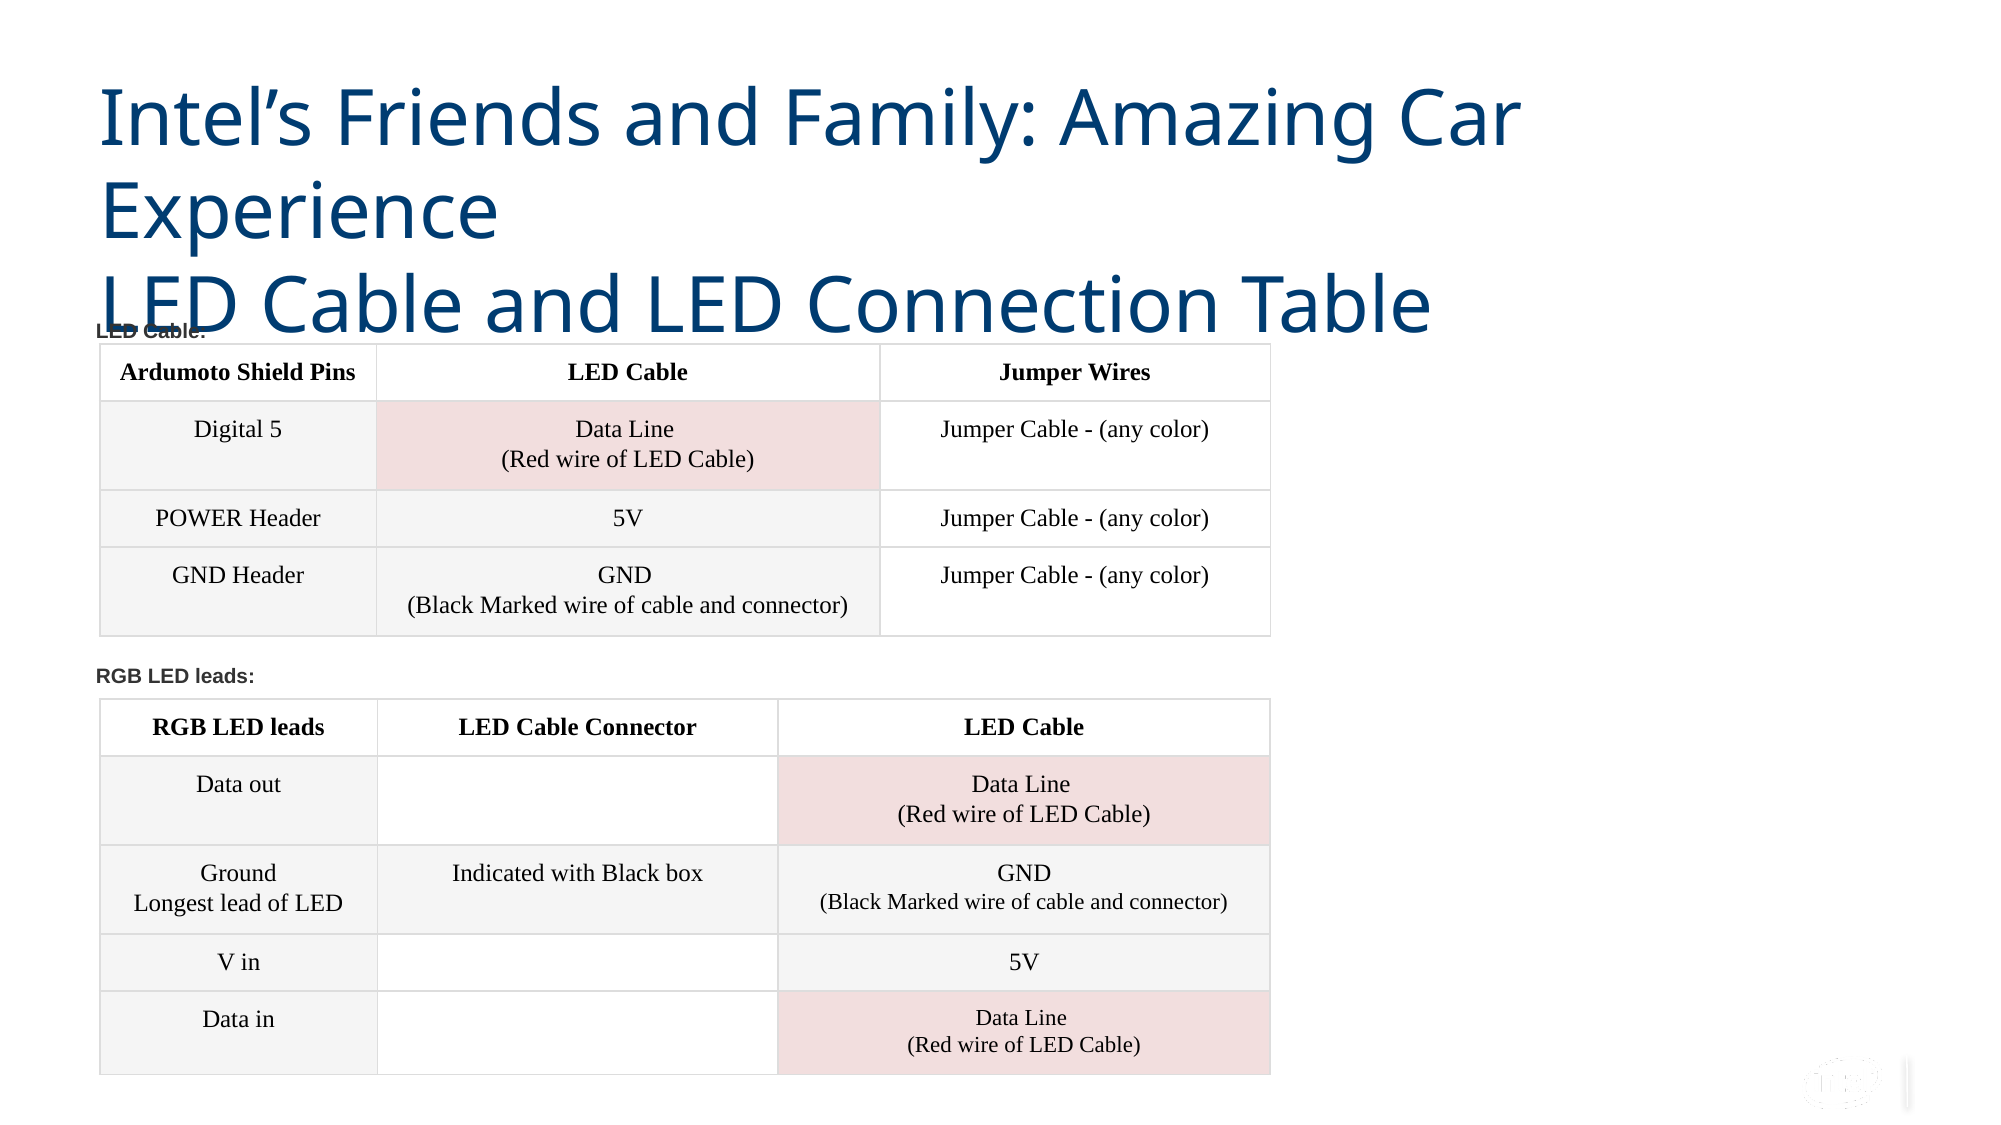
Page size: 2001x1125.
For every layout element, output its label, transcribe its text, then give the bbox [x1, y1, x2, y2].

table_header LED Cable Connector [378, 700, 777, 755]
text_box LED Cable: RGB LED leads: [80, 310, 1962, 871]
table_cell GND (Black Marked wire of cable and connector) [779, 846, 1269, 933]
table_cell [378, 935, 777, 990]
table_header LED Cable [779, 700, 1269, 755]
table_cell [378, 757, 777, 844]
table_header RGB LED leads [101, 700, 377, 755]
table_cell Data out [101, 757, 377, 844]
table_cell [378, 992, 777, 1074]
table_cell V in [101, 935, 377, 990]
table_cell Data Line (Red wire of LED Cable) [779, 992, 1269, 1074]
table_cell Data Line (Red wire of LED Cable) [377, 402, 879, 489]
table_cell Ground Longest lead of LED [101, 846, 377, 933]
table_header Jumper Wires [881, 345, 1270, 400]
table_cell Jumper Cable - (any color) [881, 548, 1270, 635]
table_cell Digital 5 [101, 402, 376, 489]
table_cell Indicated with Black box [378, 846, 777, 933]
table_cell Data Line (Red wire of LED Cable) [779, 757, 1269, 844]
table_cell POWER Header [101, 491, 376, 546]
table_cell 5V [377, 491, 879, 546]
table_header LED Cable [377, 345, 879, 400]
table_header Ardumoto Shield Pins [101, 345, 376, 400]
table_cell Jumper Cable - (any color) [881, 491, 1270, 546]
table_cell Data in [101, 992, 377, 1074]
title Intel’s Friends and Family: Amazing Car Experience LED Cable and LED Connection Table [99, 67, 1900, 258]
table_cell 5V [779, 935, 1269, 990]
slide_number 51 [1504, 1049, 1956, 1110]
table_cell Jumper Cable - (any color) [881, 402, 1270, 489]
table_cell GND Header [101, 548, 376, 635]
table_cell GND (Black Marked wire of cable and connector) [377, 548, 879, 635]
